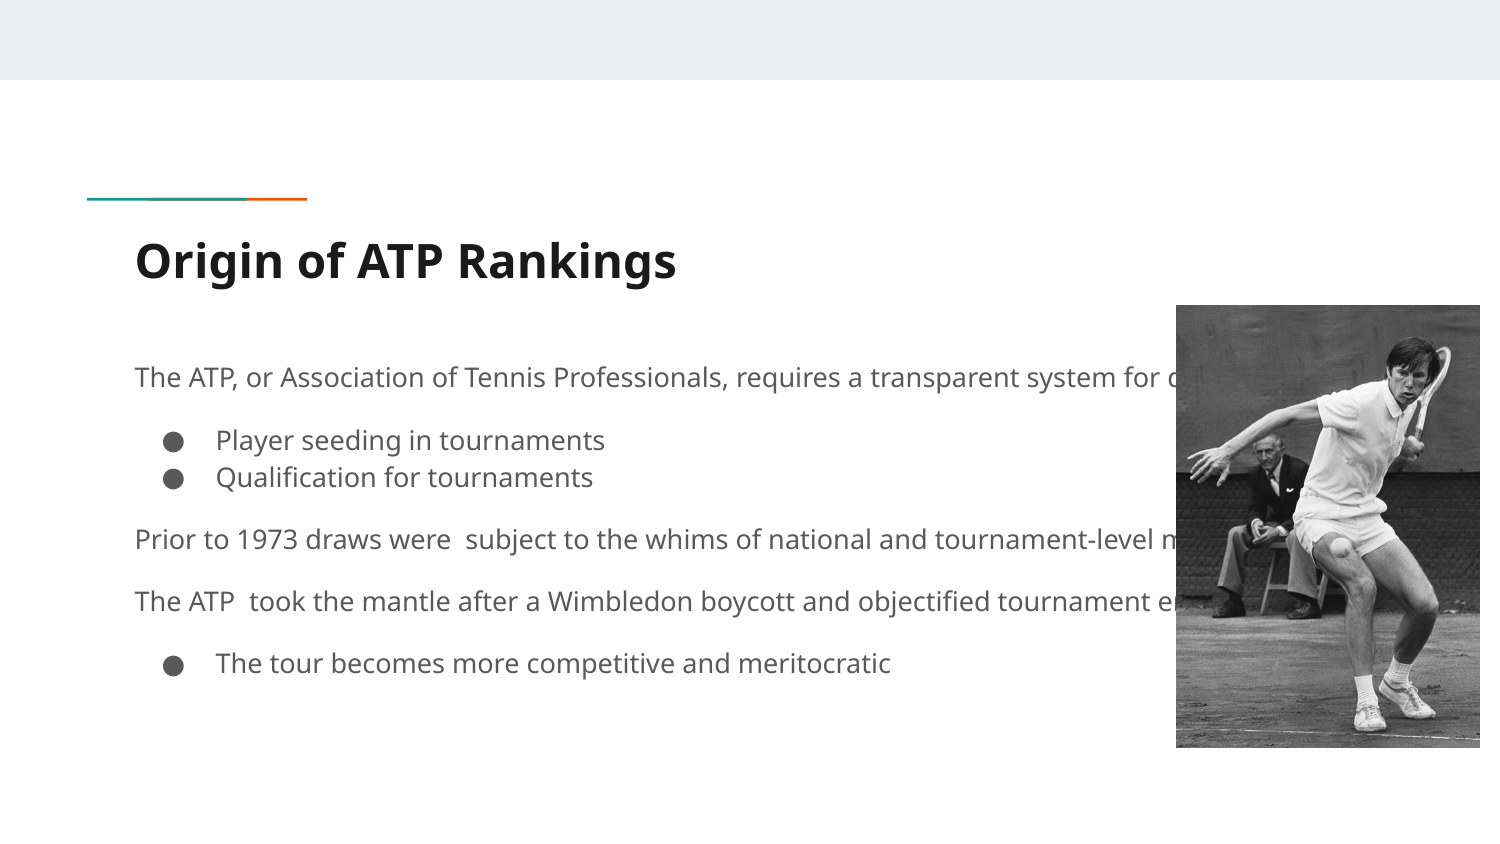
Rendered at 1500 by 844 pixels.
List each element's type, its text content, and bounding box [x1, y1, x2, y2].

list The ATP, or Association of Tennis Professionals, requires a transparent system for determining Player seeding in tournaments Qualification for tournaments Prior to 1973 draws were subject to the whims of national and tournament-level management. The ATP took the mantle after a Wimbledon boycott and objectified tournament entry. The tour becomes more competitive and meritocratic [119, 341, 1170, 712]
picture [1175, 305, 1480, 748]
title Origin of ATP Rankings [119, 216, 1381, 305]
